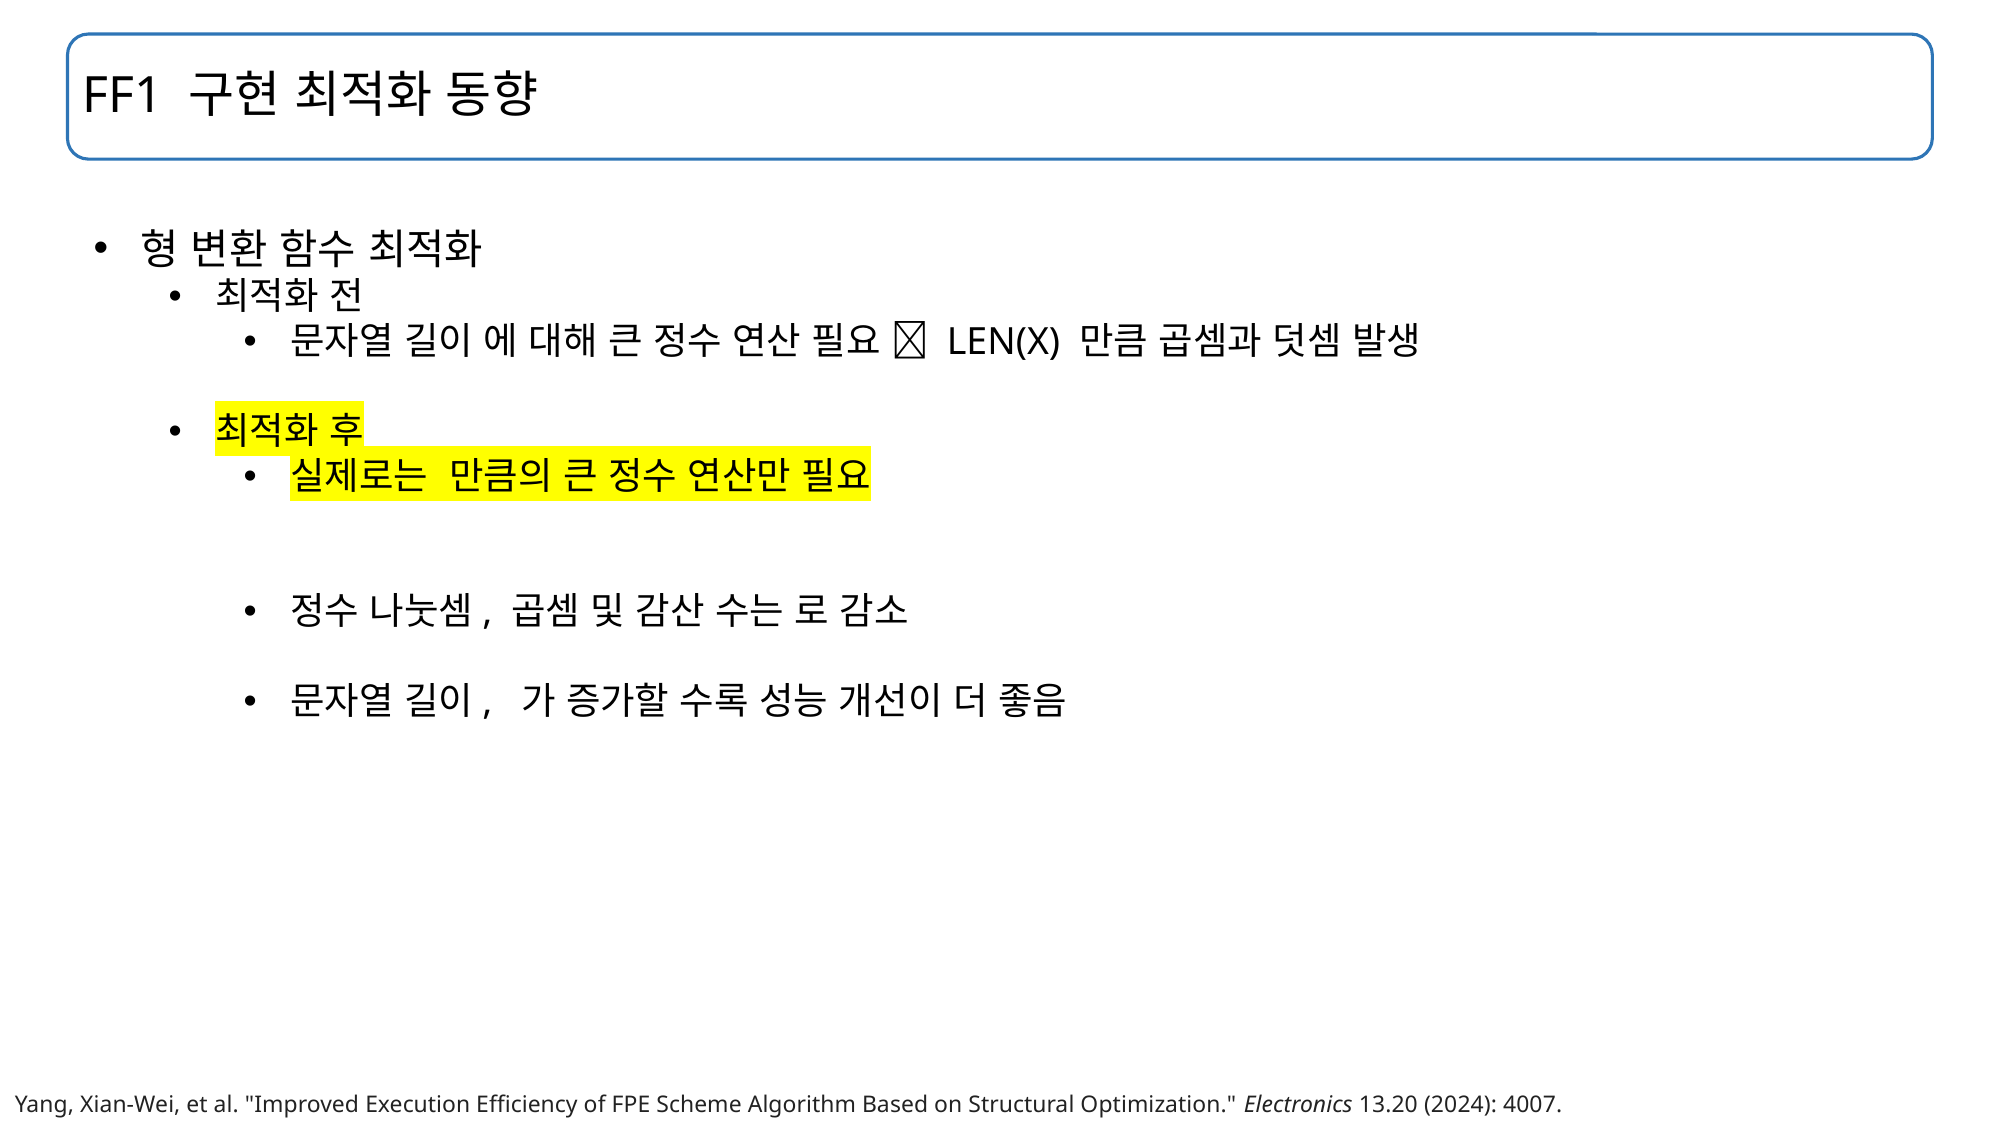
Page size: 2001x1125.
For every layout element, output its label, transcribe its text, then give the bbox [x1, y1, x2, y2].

text_box Yang, Xian-Wei, et al. "Improved Execution Efficiency of FPE Scheme Algorithm Based on Structural Optimization." Electronics 13.20 (2024): 4007. [0, 1082, 1961, 1125]
title FF1 구현 최적화 동향 [67, 34, 1933, 160]
